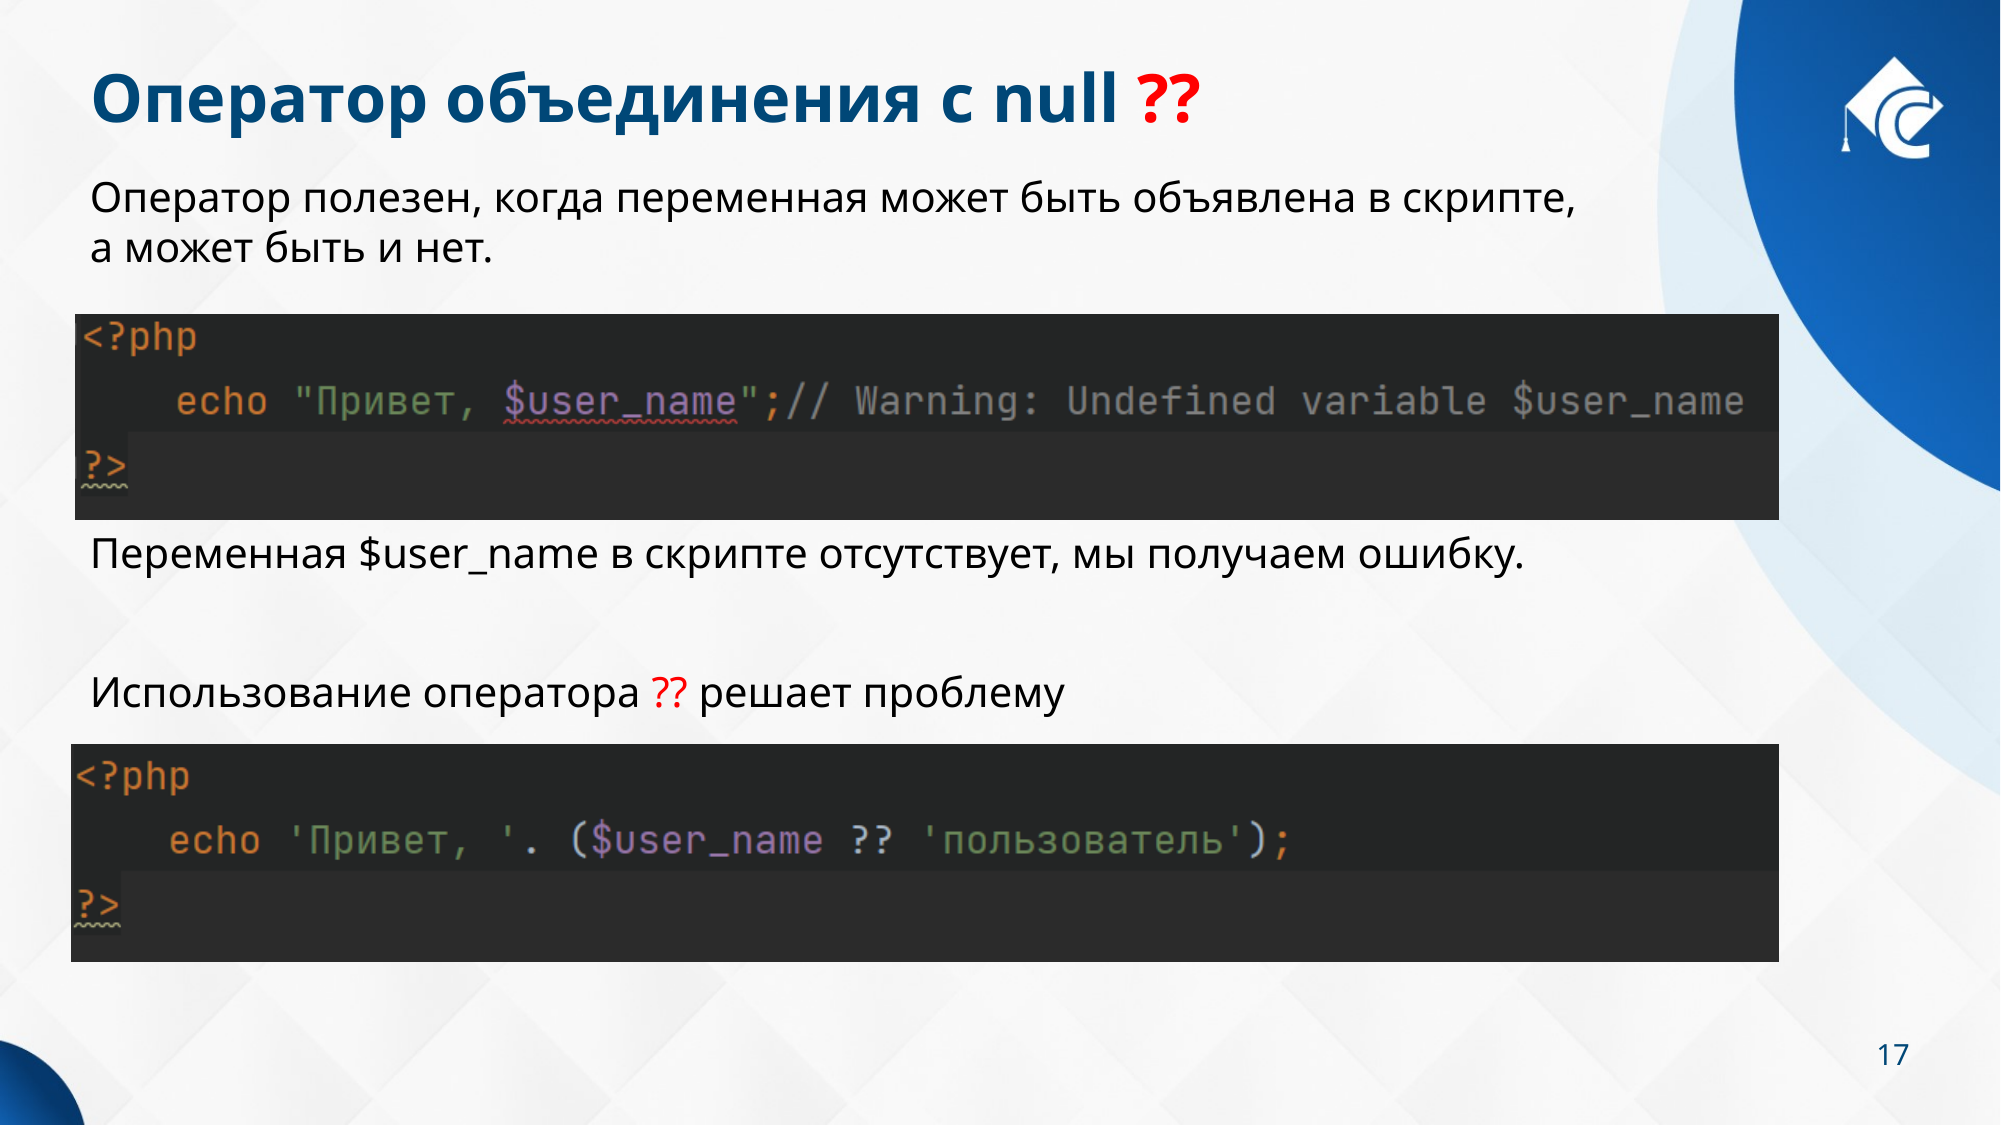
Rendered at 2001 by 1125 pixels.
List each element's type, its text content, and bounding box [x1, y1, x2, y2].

text_box Использование оператора ?? решает проблему [75, 658, 1081, 724]
title Оператор объединения с null ?? [75, 38, 1611, 164]
picture [0, 0, 2001, 1125]
text_box Переменная $user_name в скрипте отсутствует, мы получаем ошибку. [75, 520, 1596, 584]
slide_number 17 [1806, 1026, 1925, 1086]
text_box Оператор полезен, когда переменная может быть объявлена в скрипте, а может быть и нет. [75, 163, 1596, 278]
